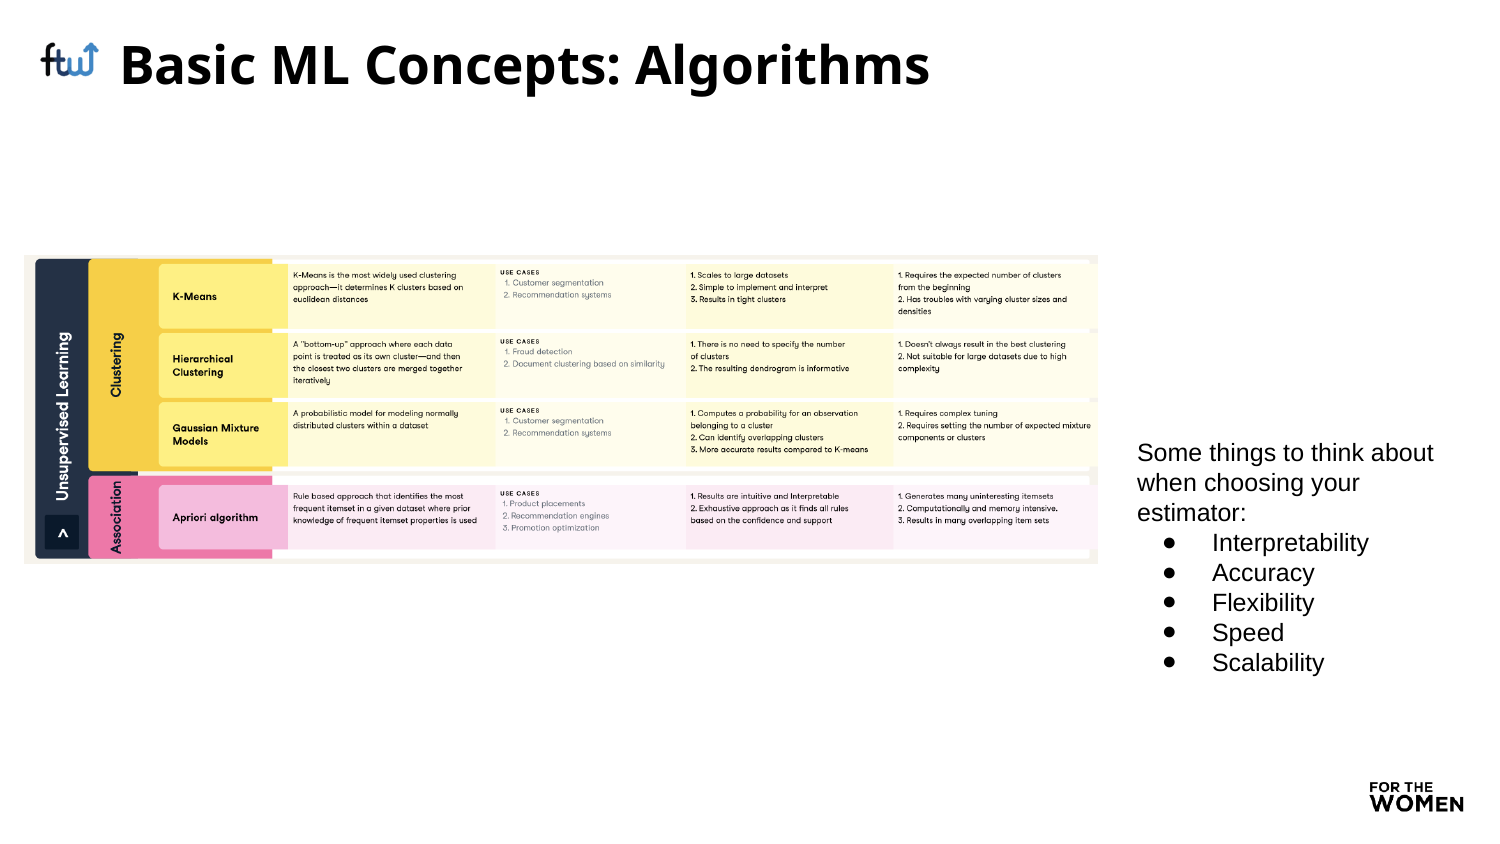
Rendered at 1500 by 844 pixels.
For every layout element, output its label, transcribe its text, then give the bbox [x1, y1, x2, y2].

text_box Some things to think about when choosing your estimator: Interpretability Accuracy Flexibility Speed Scalability [1121, 421, 1486, 692]
picture [0, 0, 1500, 844]
title Basic ML Concepts: Algorithms [104, 16, 1463, 111]
